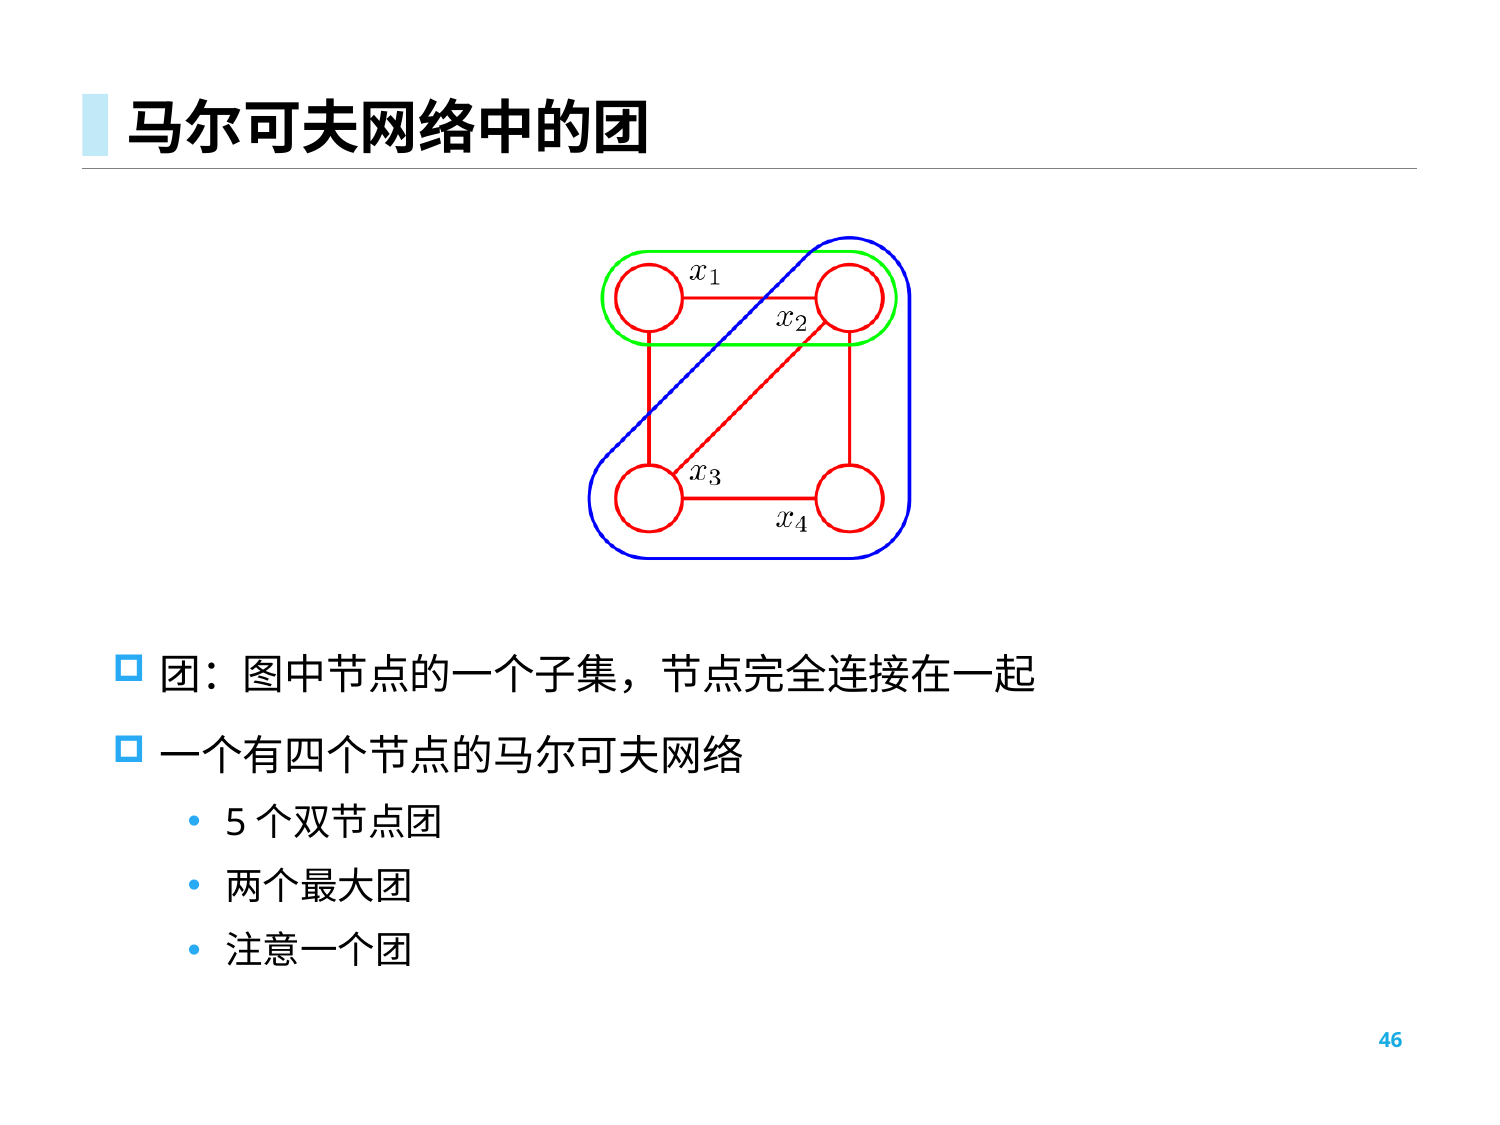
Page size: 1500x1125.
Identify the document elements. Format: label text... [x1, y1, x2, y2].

slide_number 46 [1059, 1023, 1418, 1058]
title 马尔可夫网络中的团 [111, 0, 1447, 169]
picture [583, 229, 917, 570]
